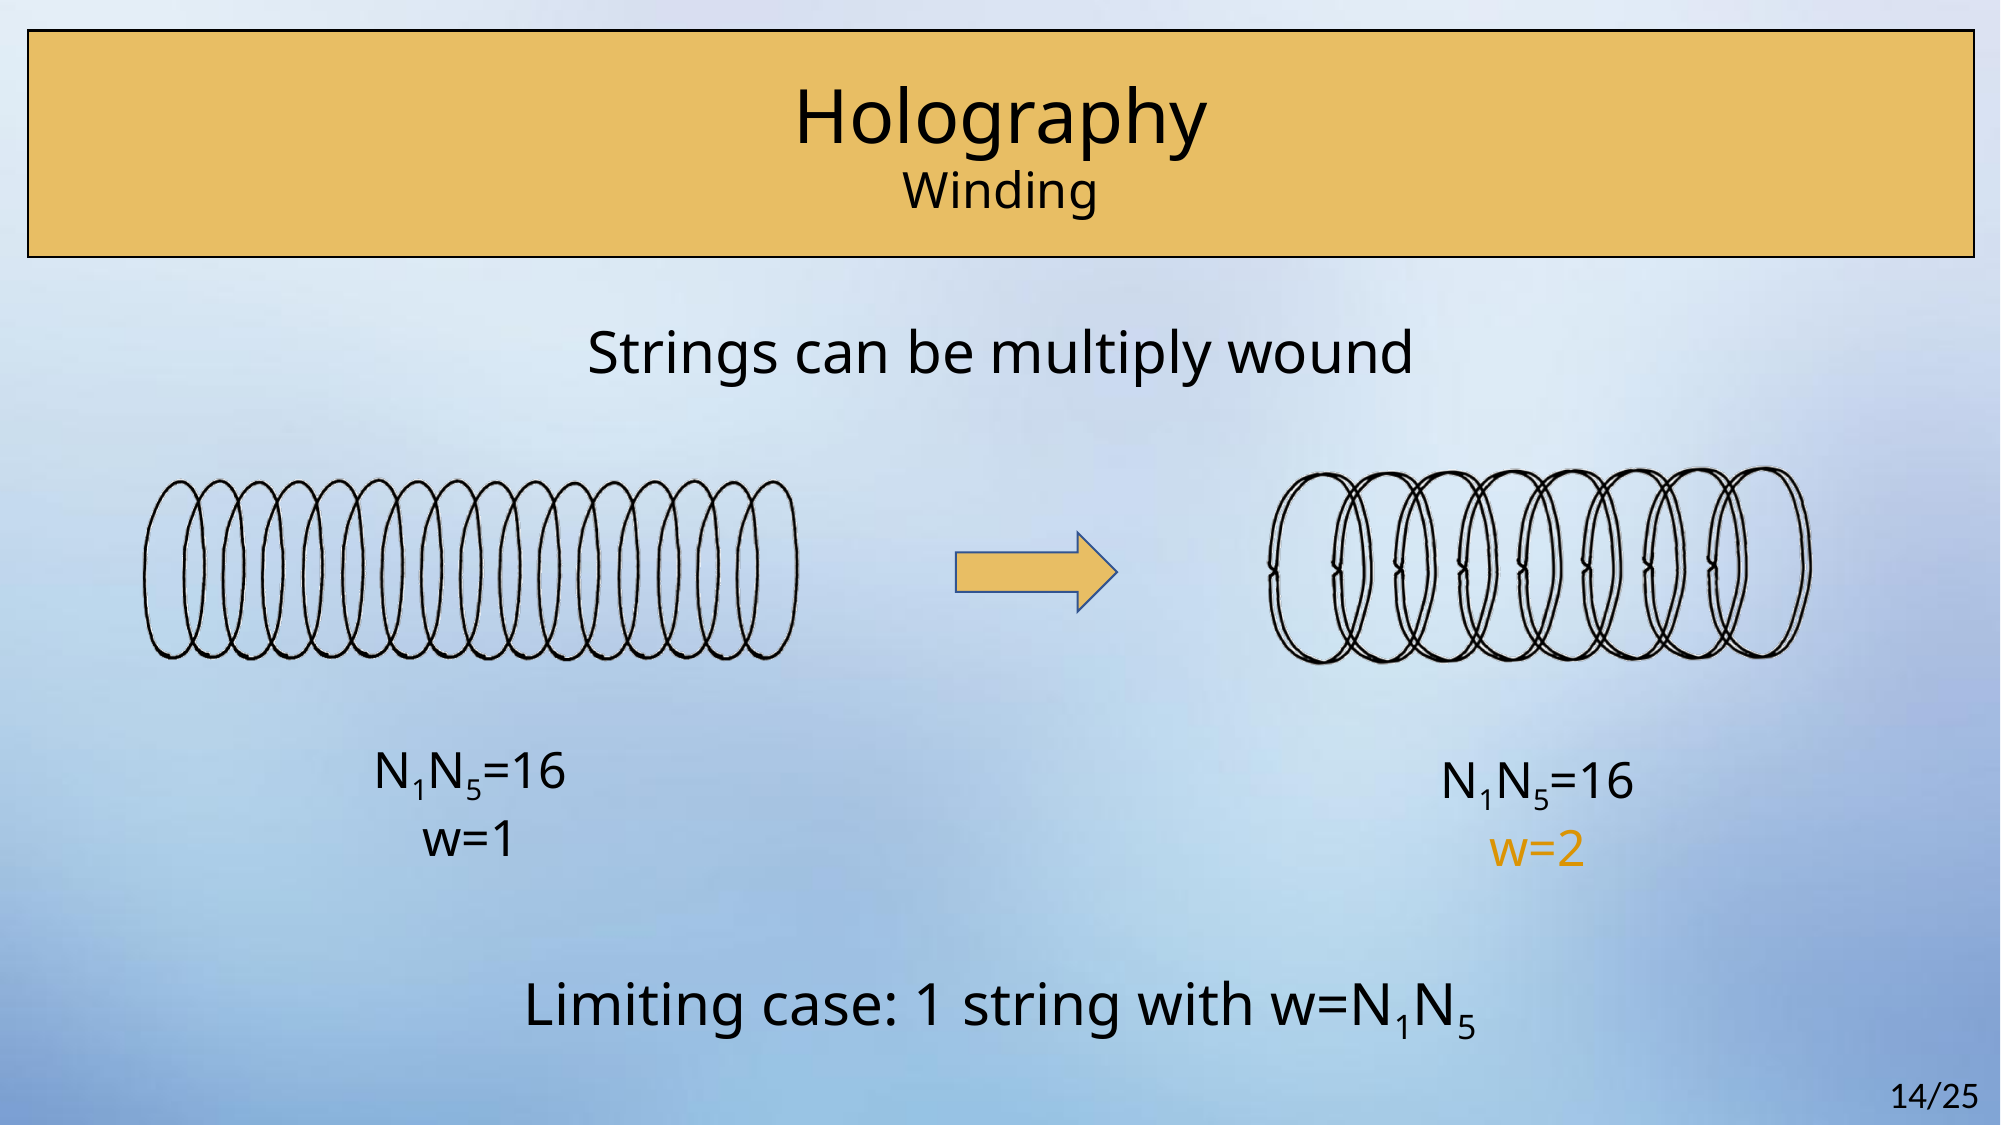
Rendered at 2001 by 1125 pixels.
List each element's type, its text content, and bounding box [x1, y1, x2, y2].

picture [0, 0, 2001, 1125]
text_box [954, 530, 1119, 615]
text_box Limiting case: 1 string with w=N1N5 [377, 959, 1623, 1054]
text_box N1N5=16 w=1 [310, 730, 631, 874]
text_box N1N5=16 w=2 [1377, 740, 1698, 884]
text_box Holography Winding [27, 29, 1975, 258]
text_box 14/25 [1874, 1063, 2000, 1124]
text_box Strings can be multiply wound [499, 308, 1504, 393]
